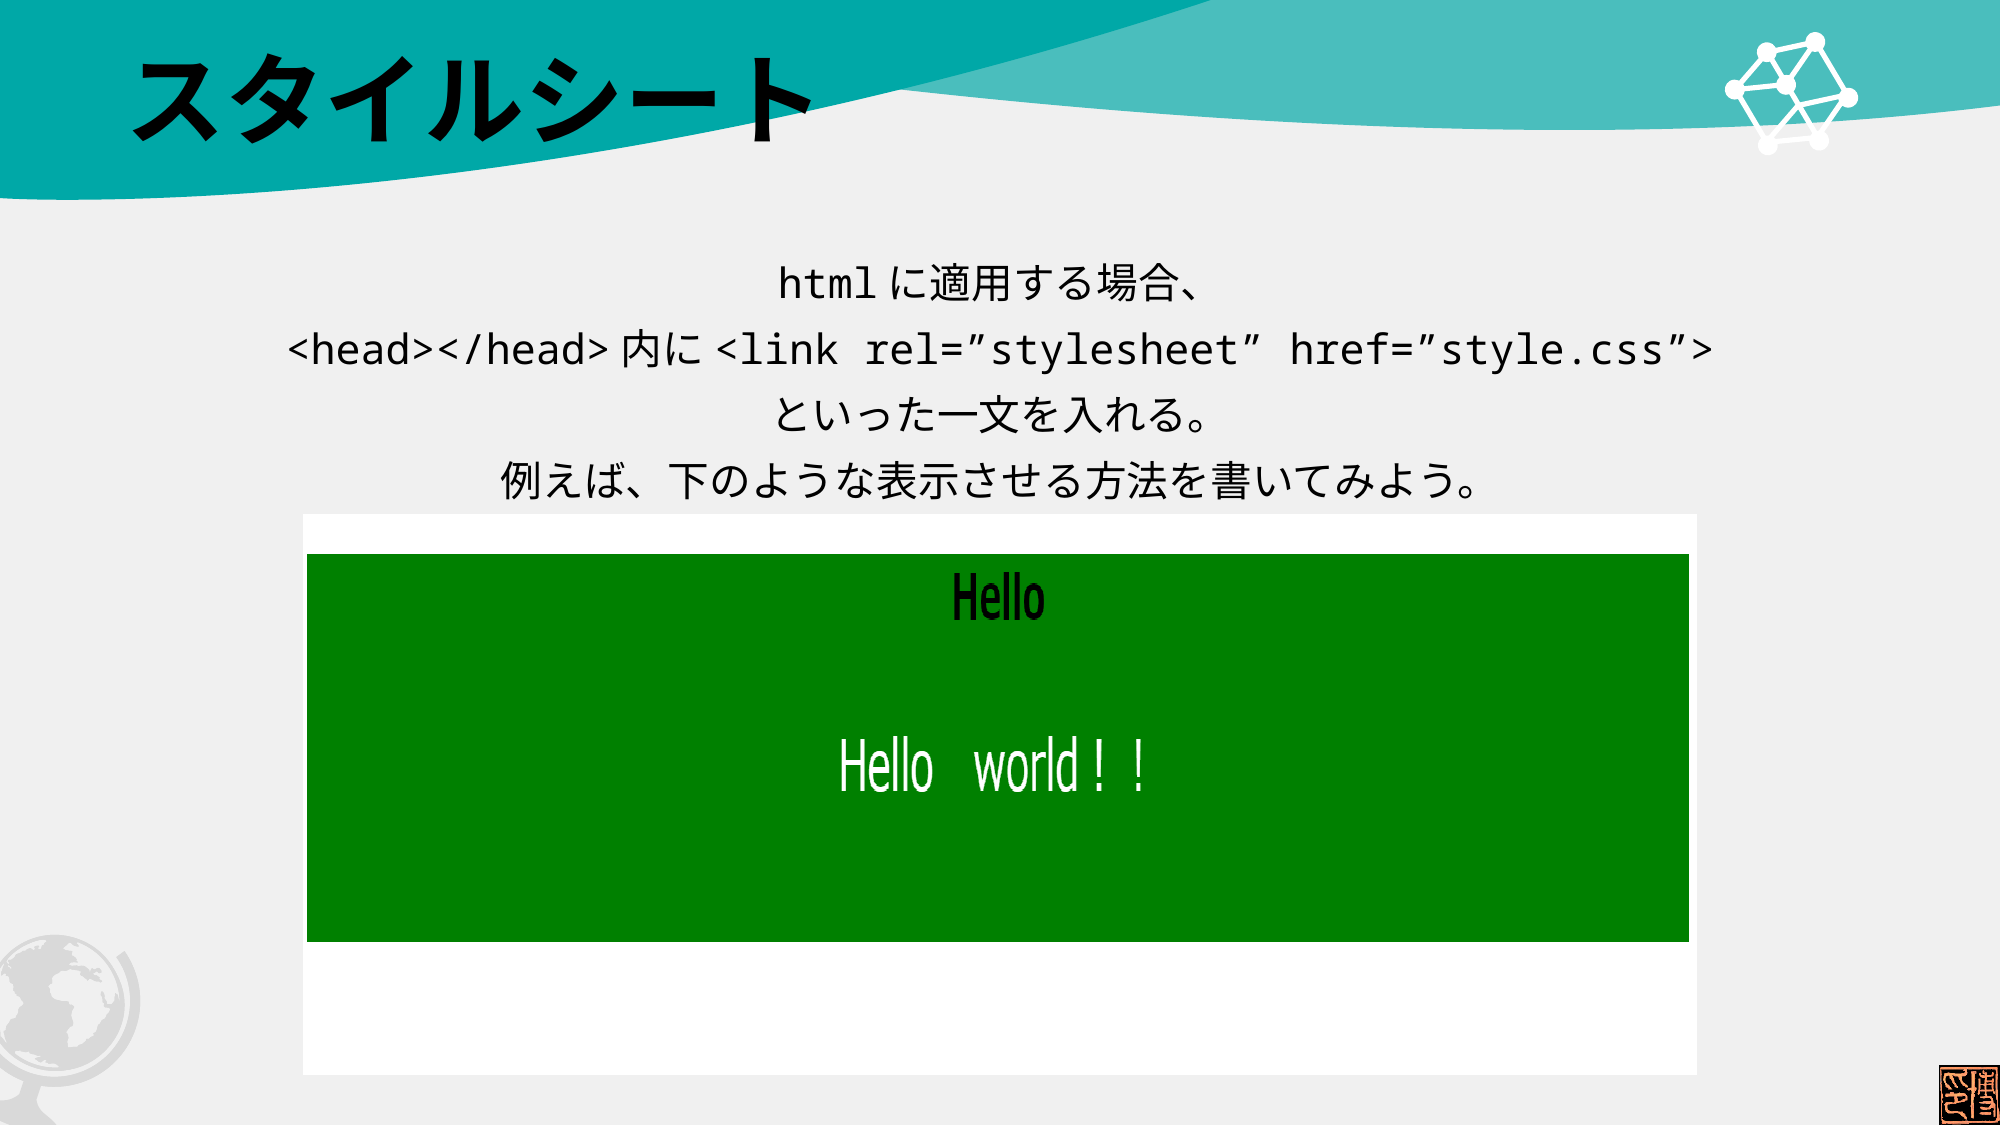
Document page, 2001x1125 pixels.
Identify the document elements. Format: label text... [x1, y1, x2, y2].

picture [1939, 1065, 2000, 1125]
list htmlに適用する場合、 <head></head>内に<link rel=”stylesheet” href=”style.css”> といった一文を入れる。 例えば、下のような表示させる方法を書いてみよう。 [109, 184, 1890, 1014]
title スタイルシート [109, 0, 1890, 167]
picture [303, 514, 1697, 1075]
